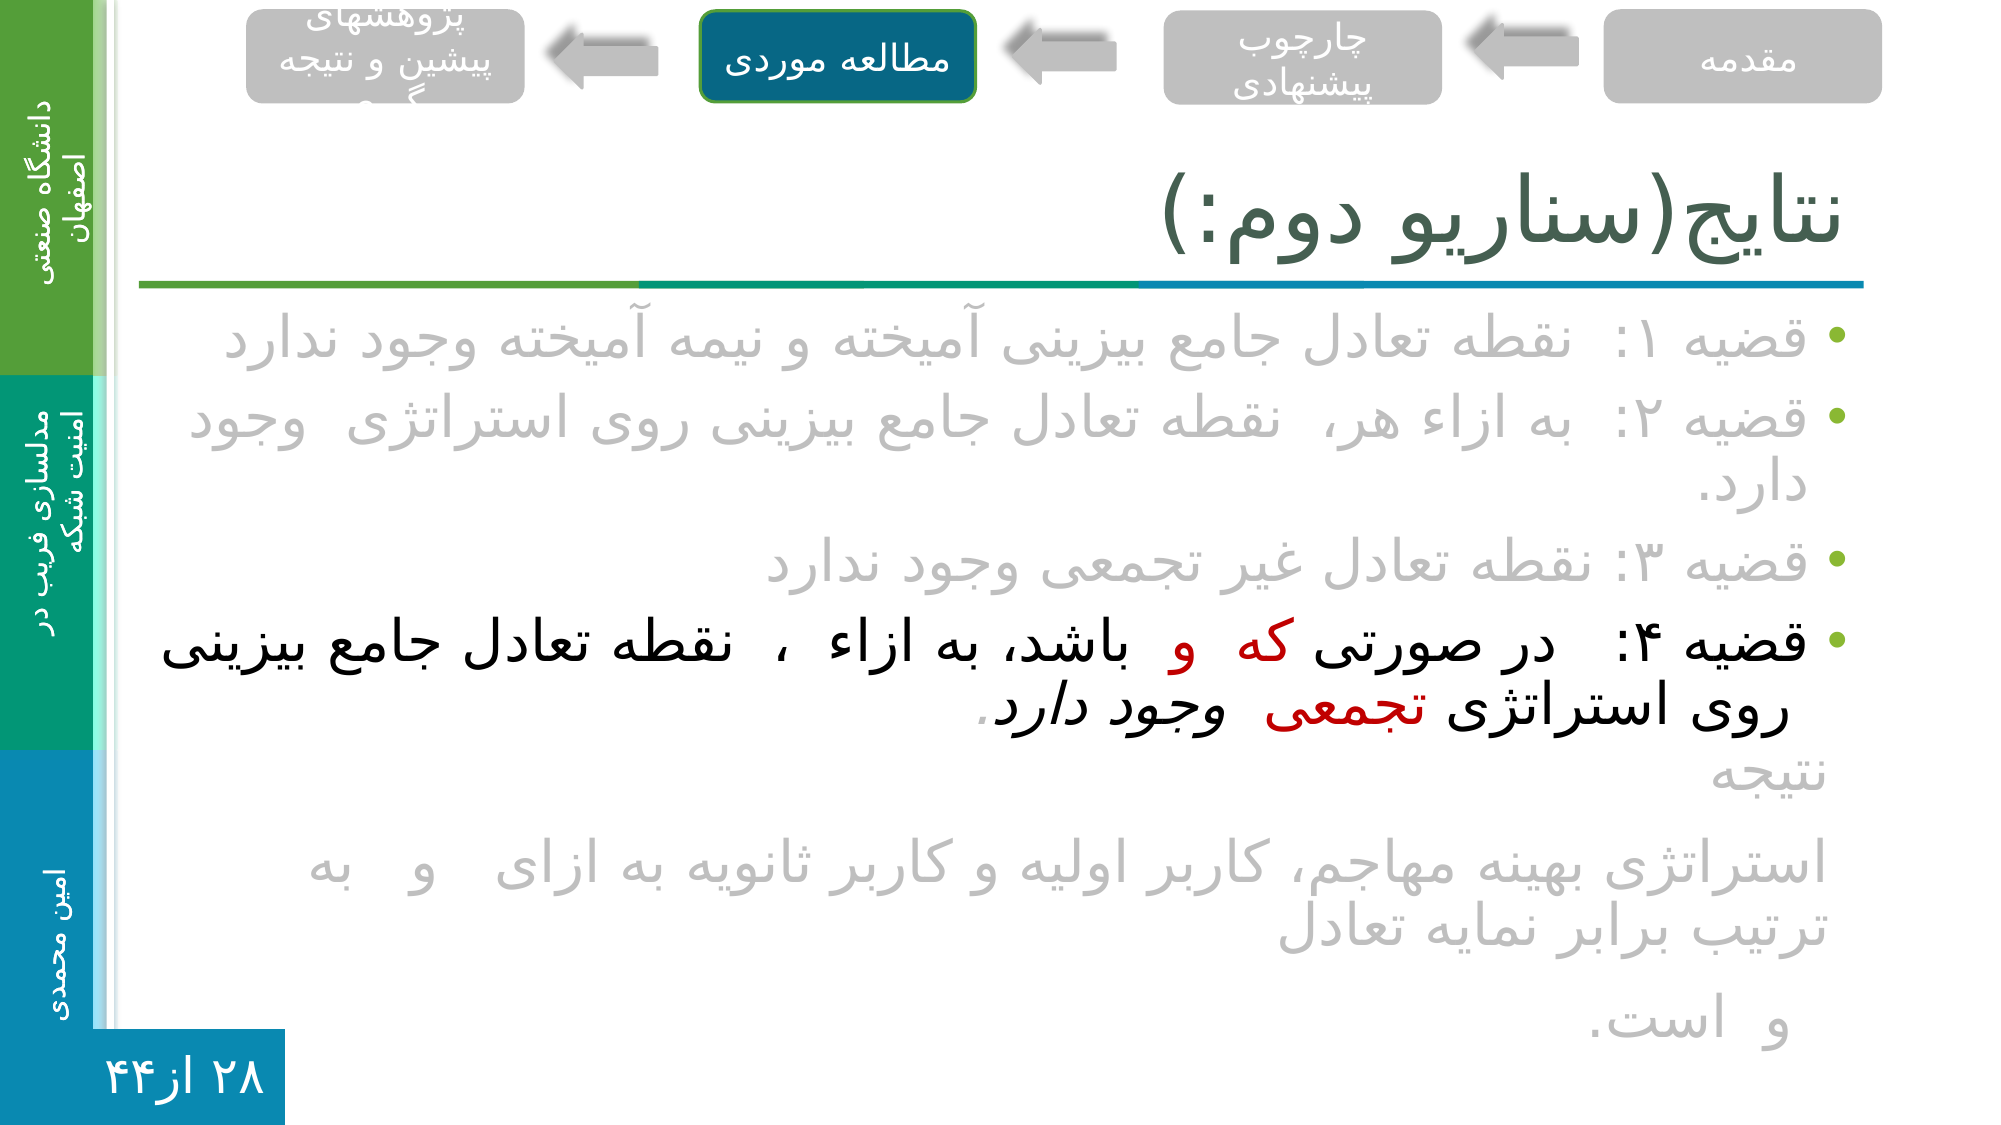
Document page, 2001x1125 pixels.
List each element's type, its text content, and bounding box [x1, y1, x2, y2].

text_box ۲۸ از۴۴ [84, 1029, 285, 1125]
text_box [1012, 27, 1117, 85]
text_box پژوهشهای پیشین و نتیجه گیری [246, 9, 525, 104]
text_box [553, 32, 659, 90]
text_box [1474, 23, 1579, 80]
text_box چارچوب پیشنهادی [1163, 10, 1443, 105]
text_box مقدمه [1603, 9, 1883, 104]
text_box مطالعه موردی [698, 9, 978, 104]
